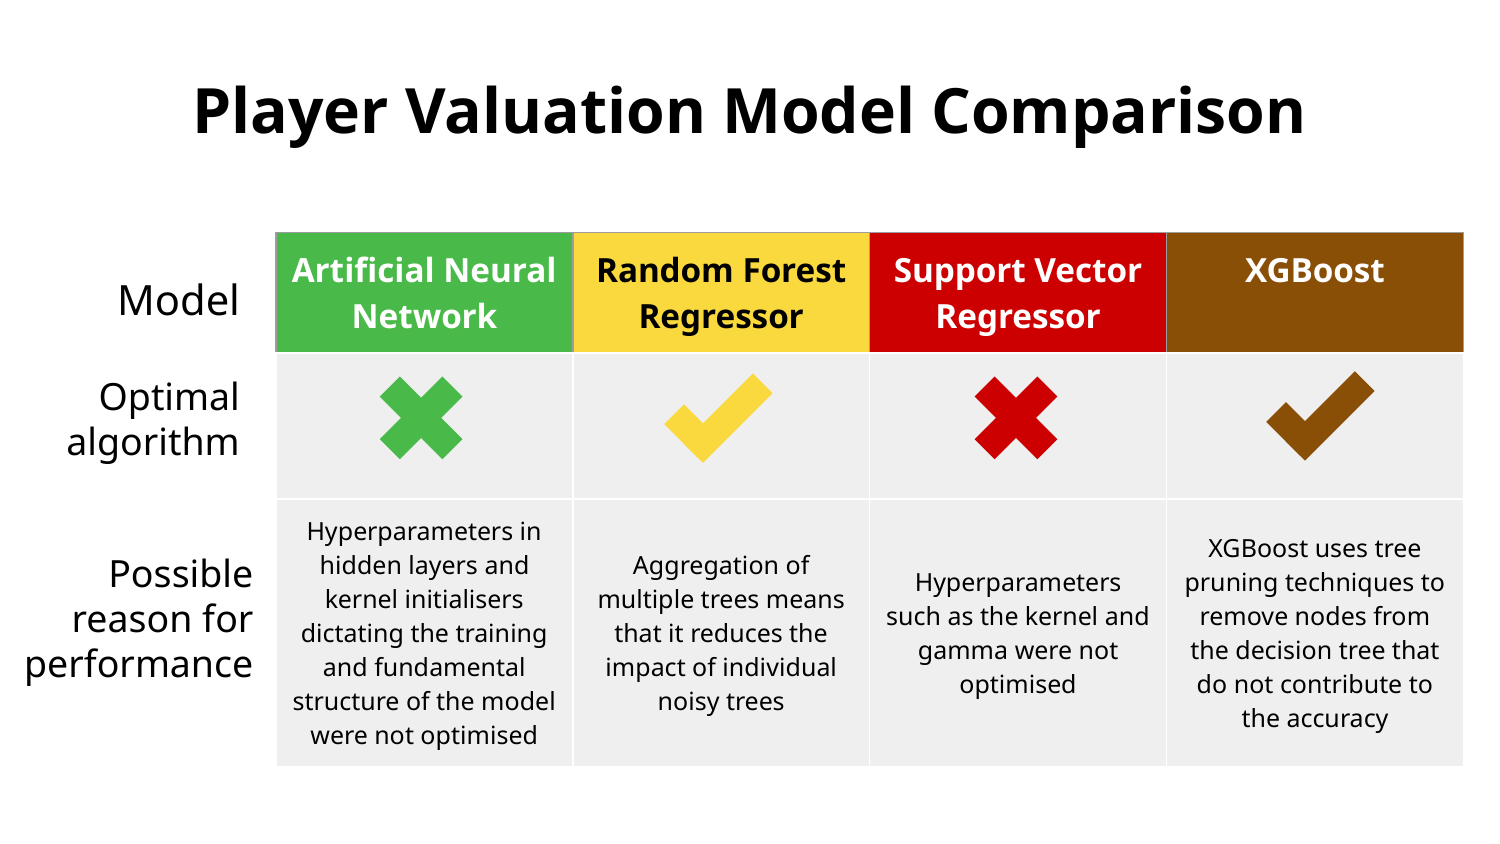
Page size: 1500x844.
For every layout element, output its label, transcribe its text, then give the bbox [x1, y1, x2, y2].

table_header Artificial Neural Network [277, 233, 572, 352]
table_cell [1167, 354, 1463, 498]
text_box Model [36, 264, 256, 332]
title Player Valuation Model Comparison [116, 88, 1383, 156]
text_box [379, 376, 463, 460]
table_cell [870, 354, 1166, 498]
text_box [676, 403, 778, 456]
text_box [974, 376, 1058, 460]
table_cell [574, 354, 869, 498]
table_cell Hyperparameters such as the kernel and gamma were not optimised [870, 500, 1166, 766]
table_cell XGBoost uses tree pruning techniques to remove nodes from the decision tree that do not contribute to the accuracy [1167, 500, 1463, 766]
table_header Random Forest Regressor [574, 233, 869, 352]
table_cell [277, 354, 572, 498]
text_box Optimal algorithm [0, 384, 256, 452]
table_cell Aggregation of multiple trees means that it reduces the impact of individual noisy trees [574, 500, 869, 766]
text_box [1278, 401, 1380, 454]
table_header Support Vector Regressor [870, 233, 1166, 352]
table_header XGBoost [1167, 233, 1463, 352]
table_cell Hyperparameters in hidden layers and kernel initialisers dictating the training and fundamental structure of the model were not optimised [277, 500, 572, 766]
text_box Possible reason for performance [0, 583, 269, 651]
